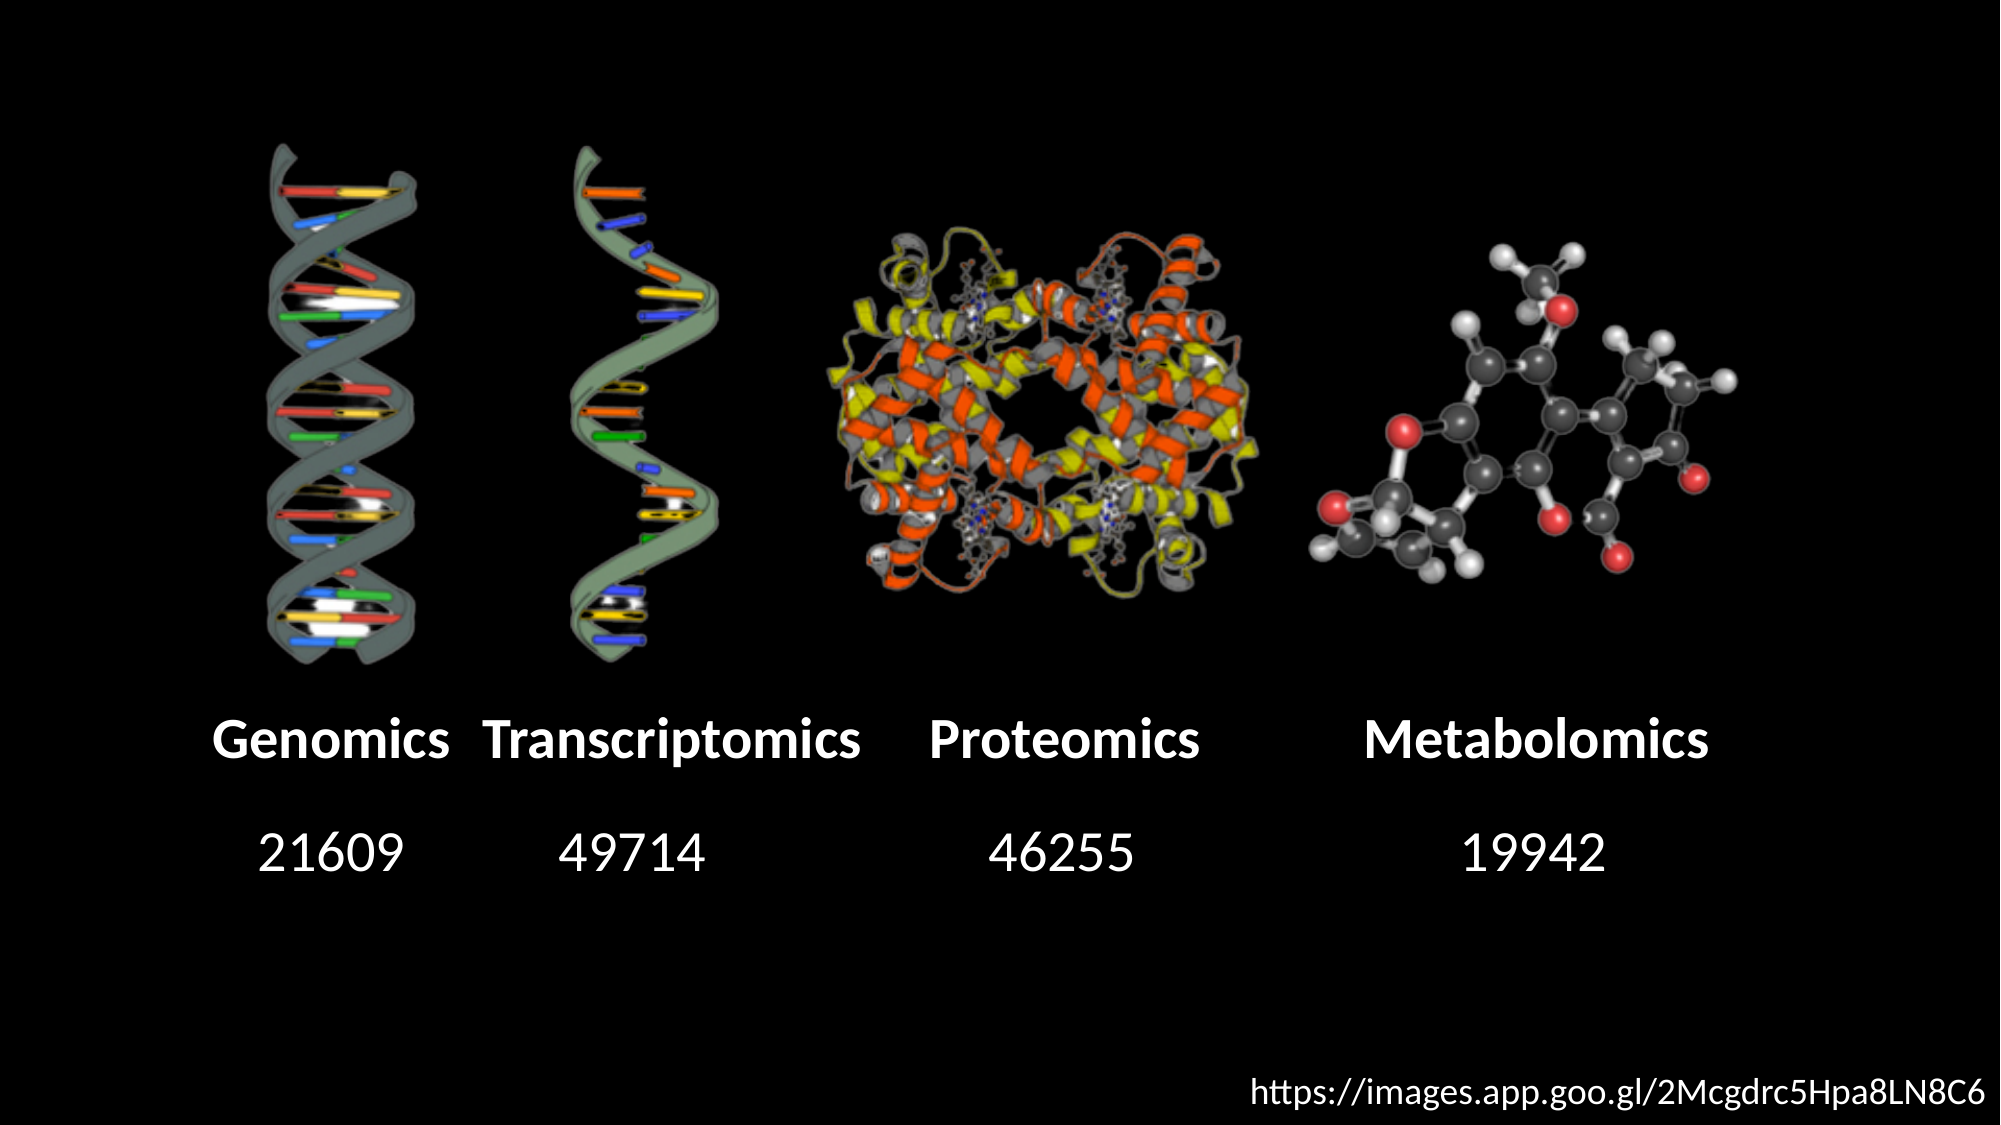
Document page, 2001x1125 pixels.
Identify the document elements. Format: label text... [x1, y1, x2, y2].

text_box 19942 [1444, 805, 1629, 891]
text_box 46255 [973, 805, 1158, 891]
text_box 49714 [544, 805, 728, 891]
text_box 21609 [192, 805, 471, 891]
text_box https://images.app.goo.gl/2Mcgdrc5Hpa8LN8C6 [1234, 1059, 2000, 1120]
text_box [192, 100, 1749, 779]
